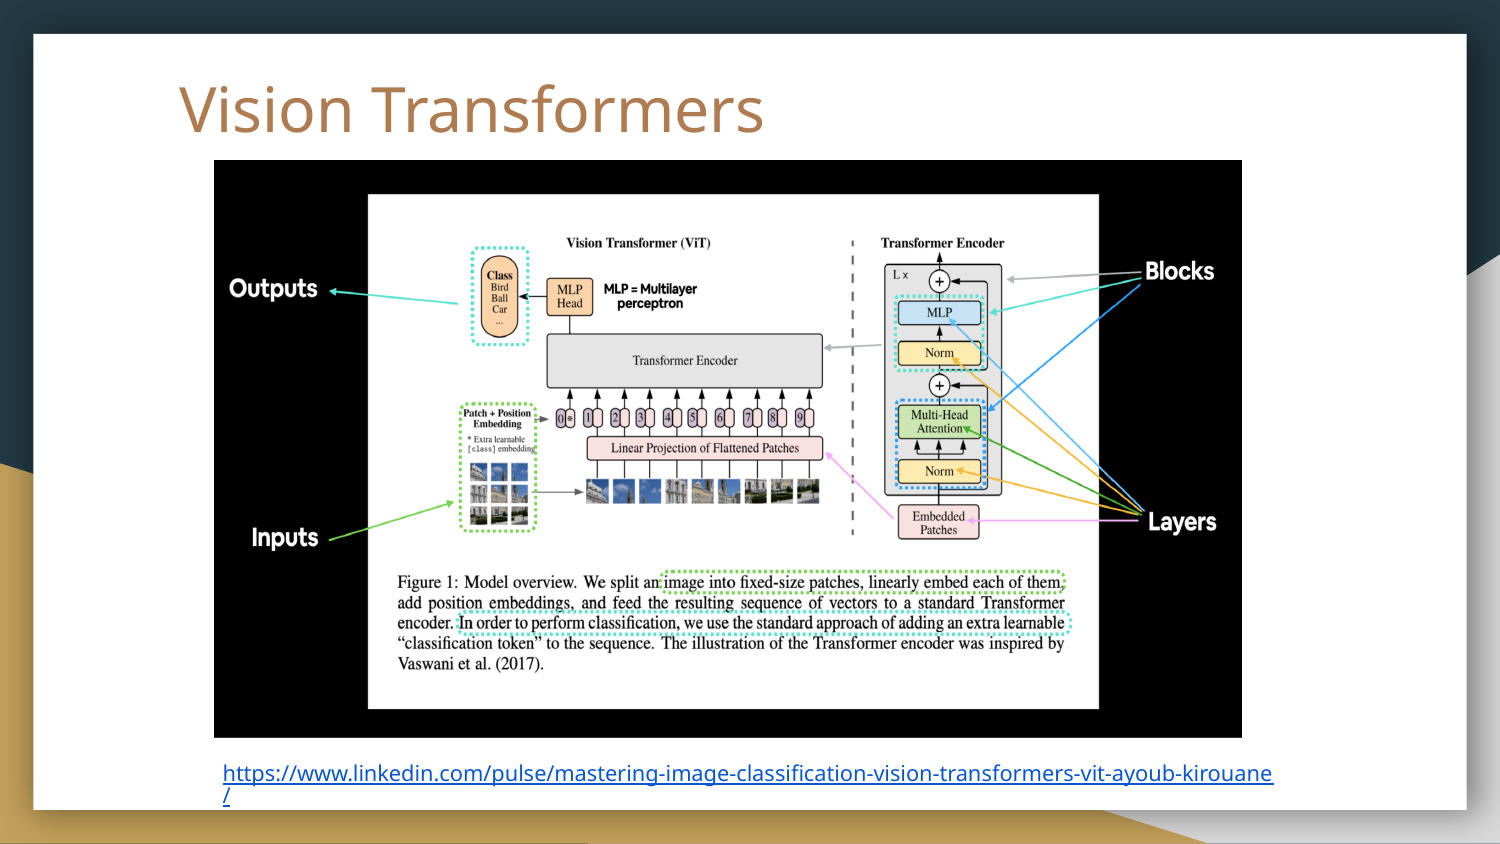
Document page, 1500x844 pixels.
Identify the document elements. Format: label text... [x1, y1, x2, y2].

text_box https://www.linkedin.com/pulse/mastering-image-classification-vision-transformers-vit-ayoub-kirouane/ [207, 744, 1293, 804]
picture [214, 160, 1242, 739]
text_box Vision Transformers [164, 55, 1101, 193]
